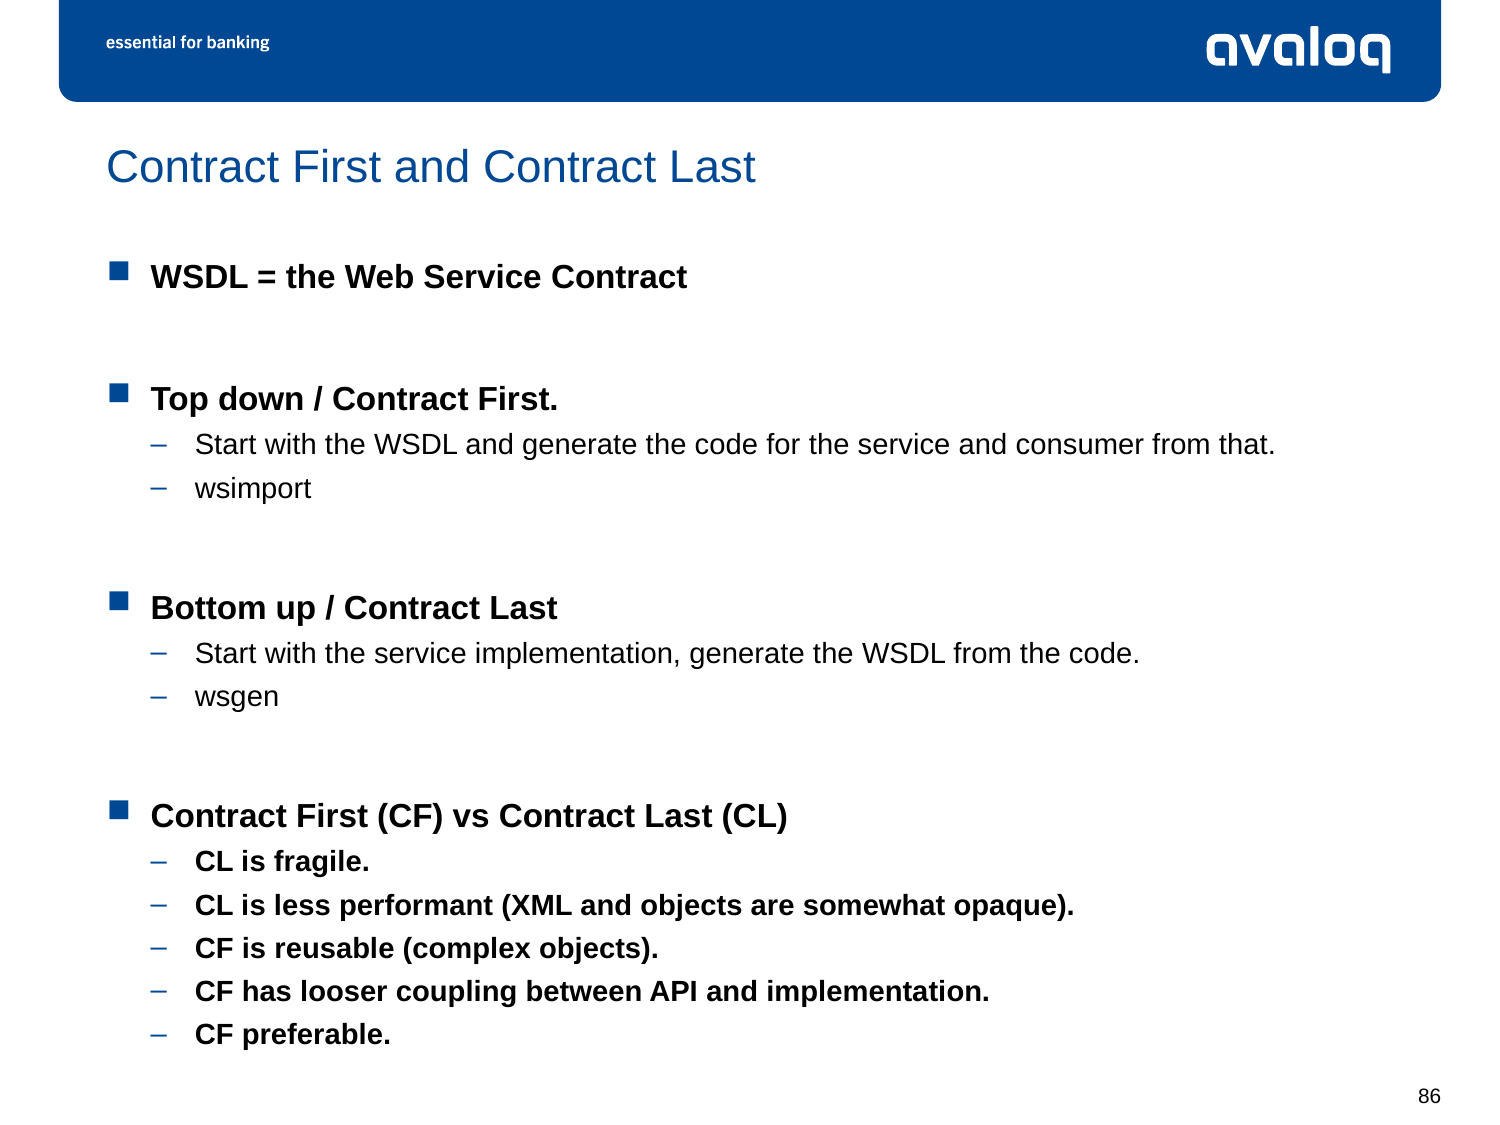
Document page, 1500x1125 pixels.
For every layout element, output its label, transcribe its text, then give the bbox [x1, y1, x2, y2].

slide_number 86 [1200, 1082, 1442, 1112]
list WSDL = the Web Service Contract Top down / Contract First. Start with the WSDL and generate the code for the service and consumer from that. wsimport Bottom up / Contract Last Start with the service implementation, generate the WSDL from the code. wsgen Contract First (CF) vs Contract Last (CL) CL is fragile. CL is less performant (XML and objects are somewhat opaque). CF is reusable (complex objects). CF has looser coupling between API and implementation. CF preferable. [105, 255, 1394, 1042]
title Contract First and Contract Last [105, 142, 1394, 215]
